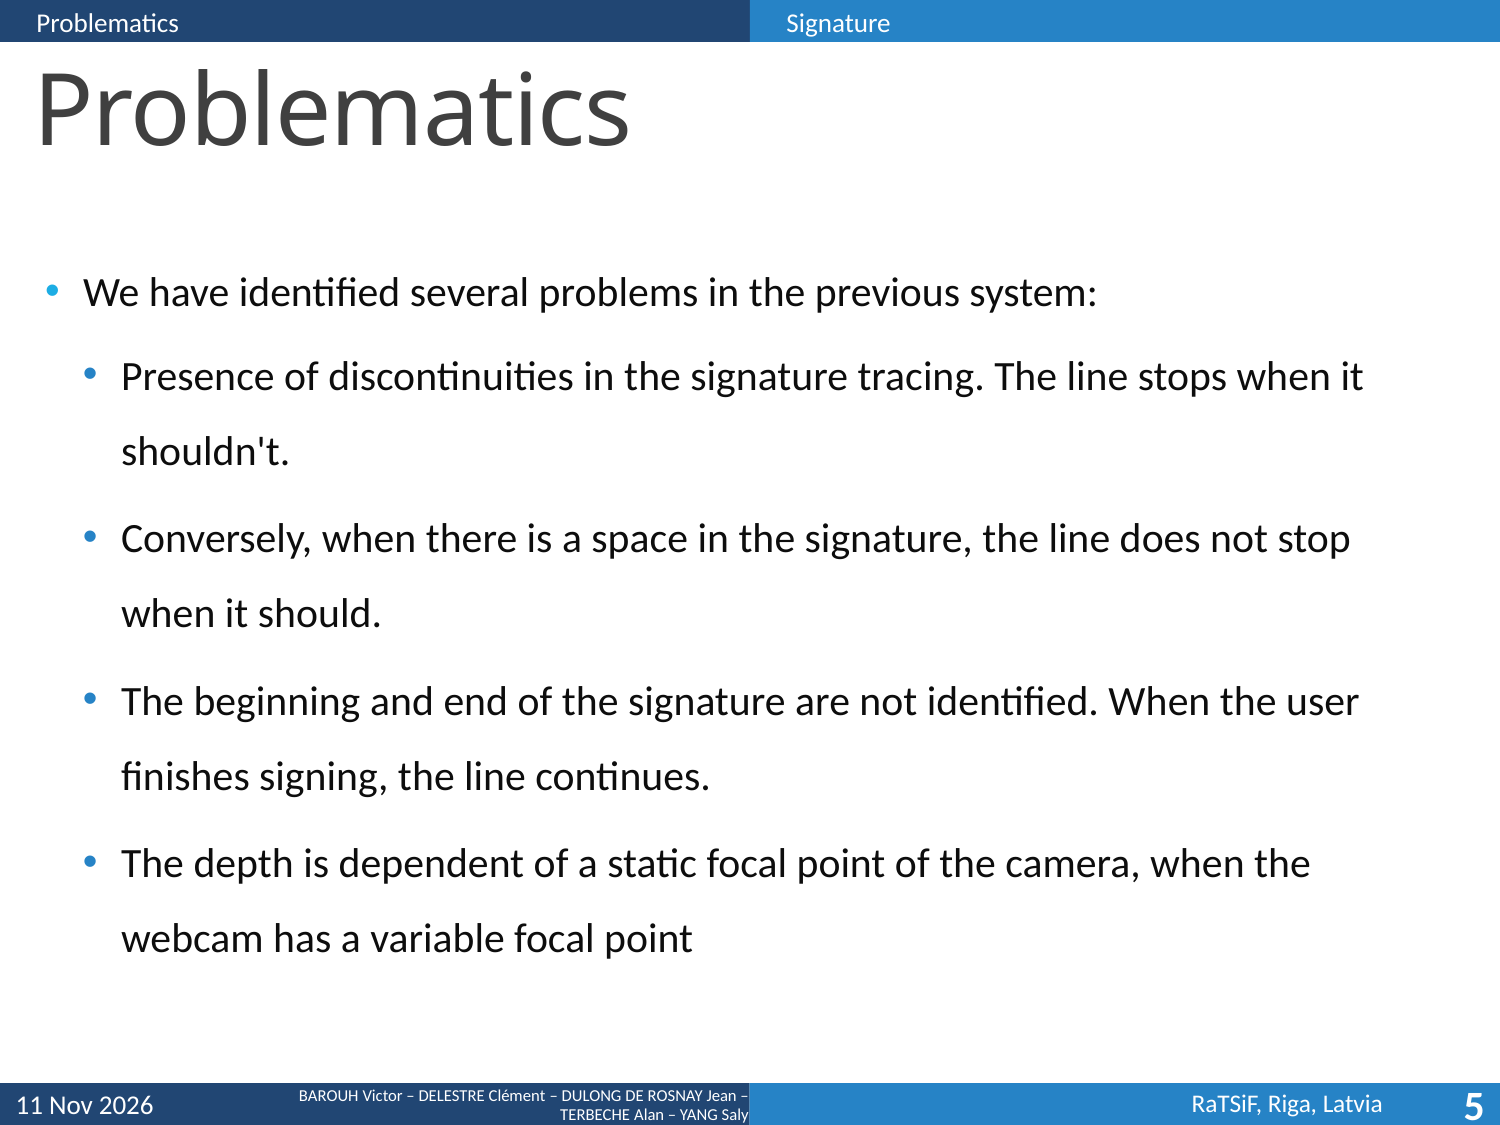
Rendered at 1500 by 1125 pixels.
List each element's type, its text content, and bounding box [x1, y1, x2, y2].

slide_number 18-Apr-24 [0, 1082, 181, 1125]
title Problematics [0, 56, 1500, 219]
slide_number 5 [1401, 1082, 1500, 1125]
list We have identified several problems in the previous system: Presence of discontinuities in the signature tracing. The line stops when it shouldn't. Conversely, when there is a space in the signature, the line does not stop when it should. The beginning and end of the signature are not identified. When the user finishes signing, the line continues. The depth is dependent of a static focal point of the camera, when the webcam has a variable focal point [45, 232, 1453, 1007]
list Signature [750, 0, 1500, 43]
list Problematics [0, 0, 750, 43]
text_box BAROUH Victor – DELESTRE Clément – DULONG DE ROSNAY Jean – TERBECHE Alan – YANG Saly [191, 1083, 749, 1125]
